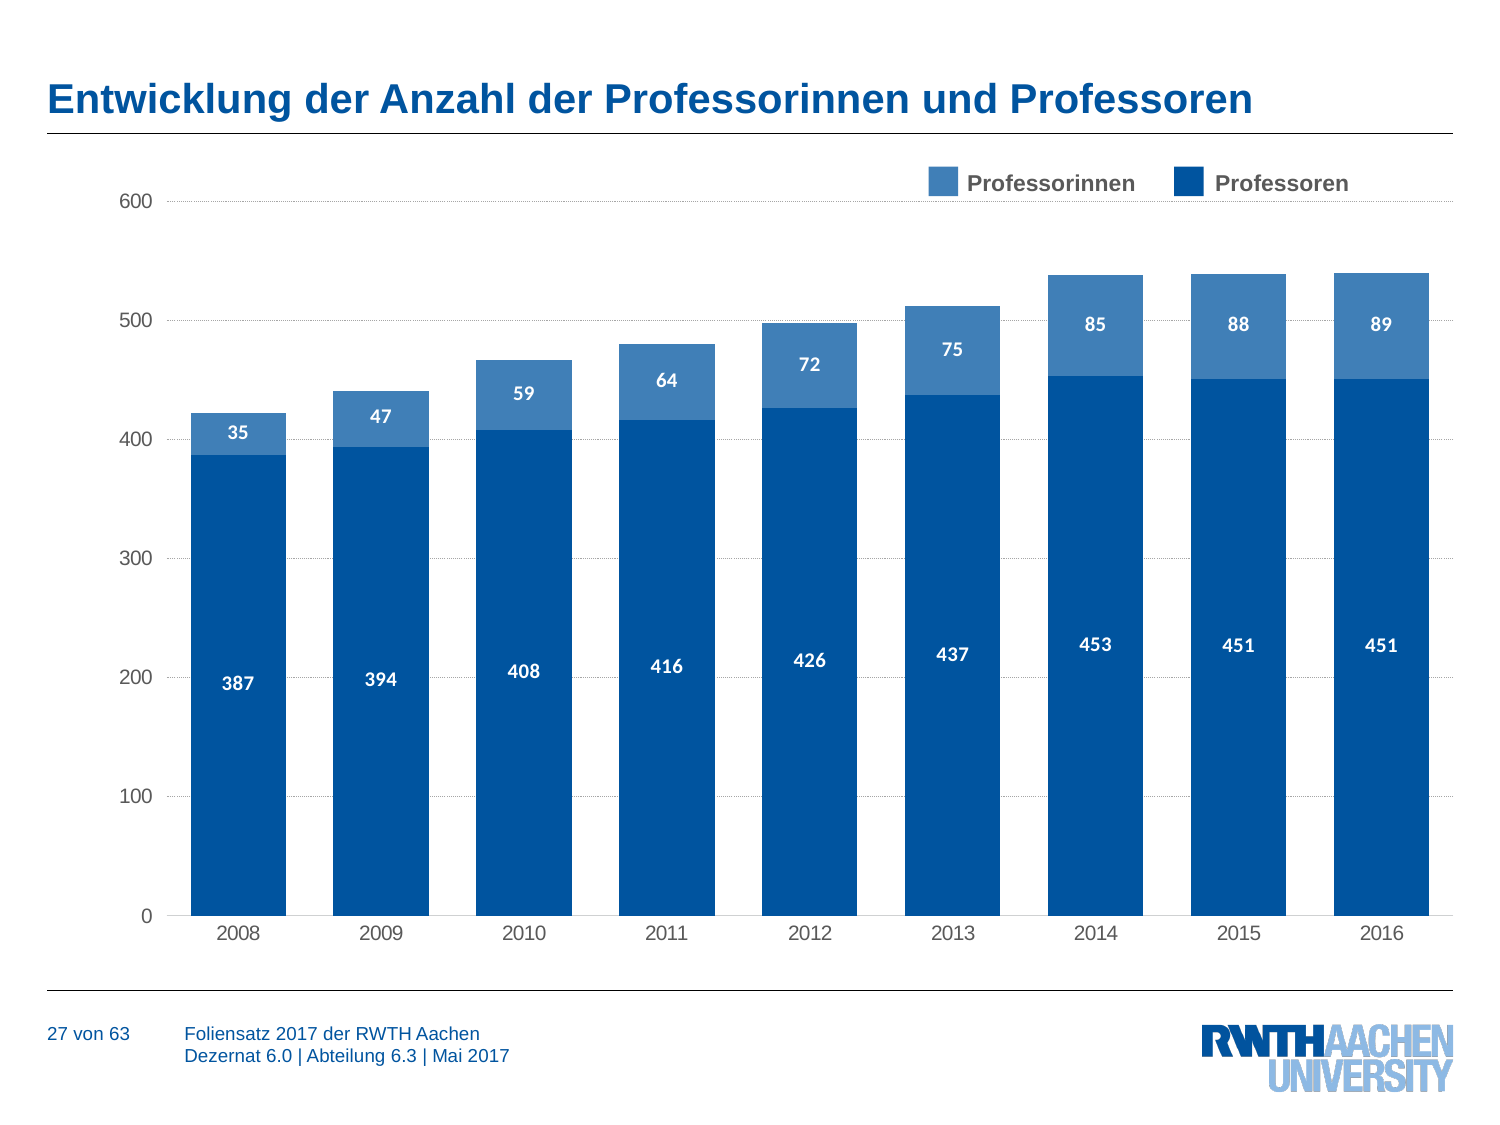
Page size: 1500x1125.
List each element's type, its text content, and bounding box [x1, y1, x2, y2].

picture [1181, 991, 1474, 1125]
title Entwicklung der Anzahl der Professorinnen und Professoren [47, 33, 1453, 123]
footer 27 von 63 [47, 1021, 168, 1087]
chart [41, 149, 1477, 976]
